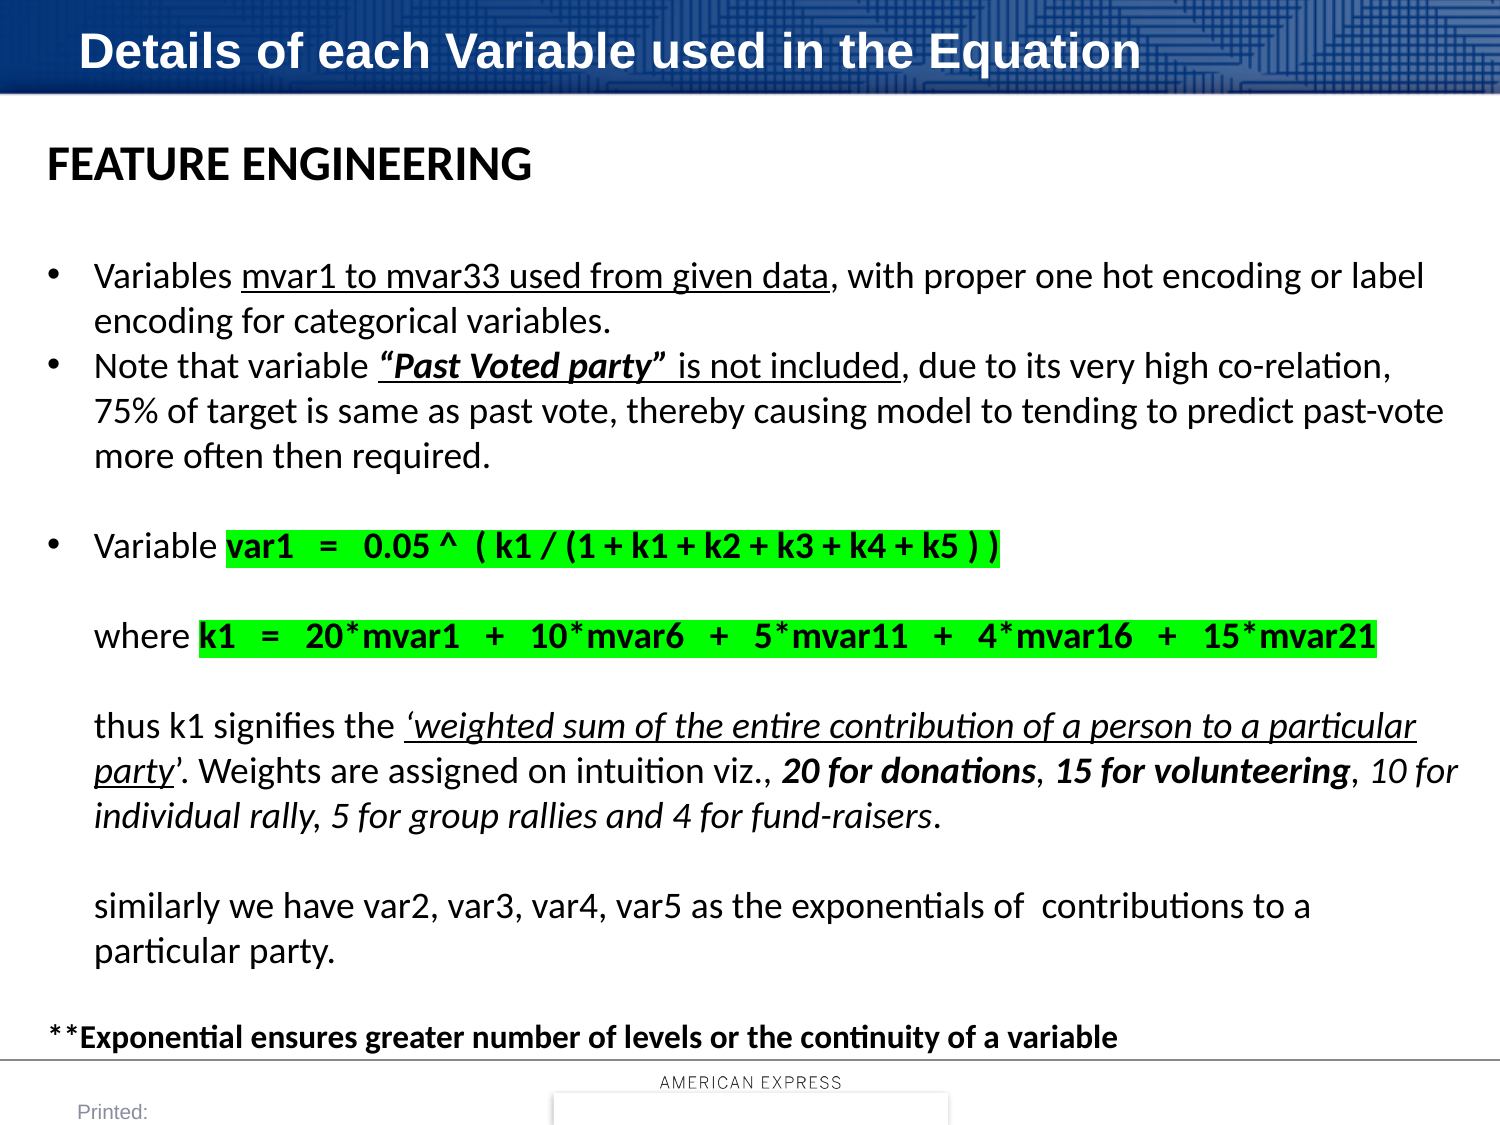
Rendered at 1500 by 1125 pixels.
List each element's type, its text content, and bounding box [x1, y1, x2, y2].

title Details of each Variable used in the Equation [63, 4, 1434, 95]
text_box FEATURE ENGINEERING Variables mvar1 to mvar33 used from given data, with proper one hot encoding or label encoding for categorical variables. Note that variable “Past Voted party” is not included, due to its very high co-relation, 75% of target is same as past vote, thereby causing model to tending to predict past-vote more often then required. Variable var1 = 0.05 ^ ( k1 / (1 + k1 + k2 + k3 + k4 + k5 ) ) where k1 = 20*mvar1 + 10*mvar6 + 5*mvar11 + 4*mvar16 + 15*mvar21 thus k1 signifies the ‘weighted sum of the entire contribution of a person to a particular party’. Weights are assigned on intuition viz., 20 for donations, 15 for volunteering, 10 for individual rally, 5 for group rallies and 4 for fund-raisers. similarly we have var2, var3, var4, var5 as the exponentials of contributions to a particular party. **Exponential ensures greater number of levels or the continuity of a variable [32, 123, 1477, 1063]
picture [0, 1061, 1500, 1125]
picture [0, 0, 1500, 1059]
